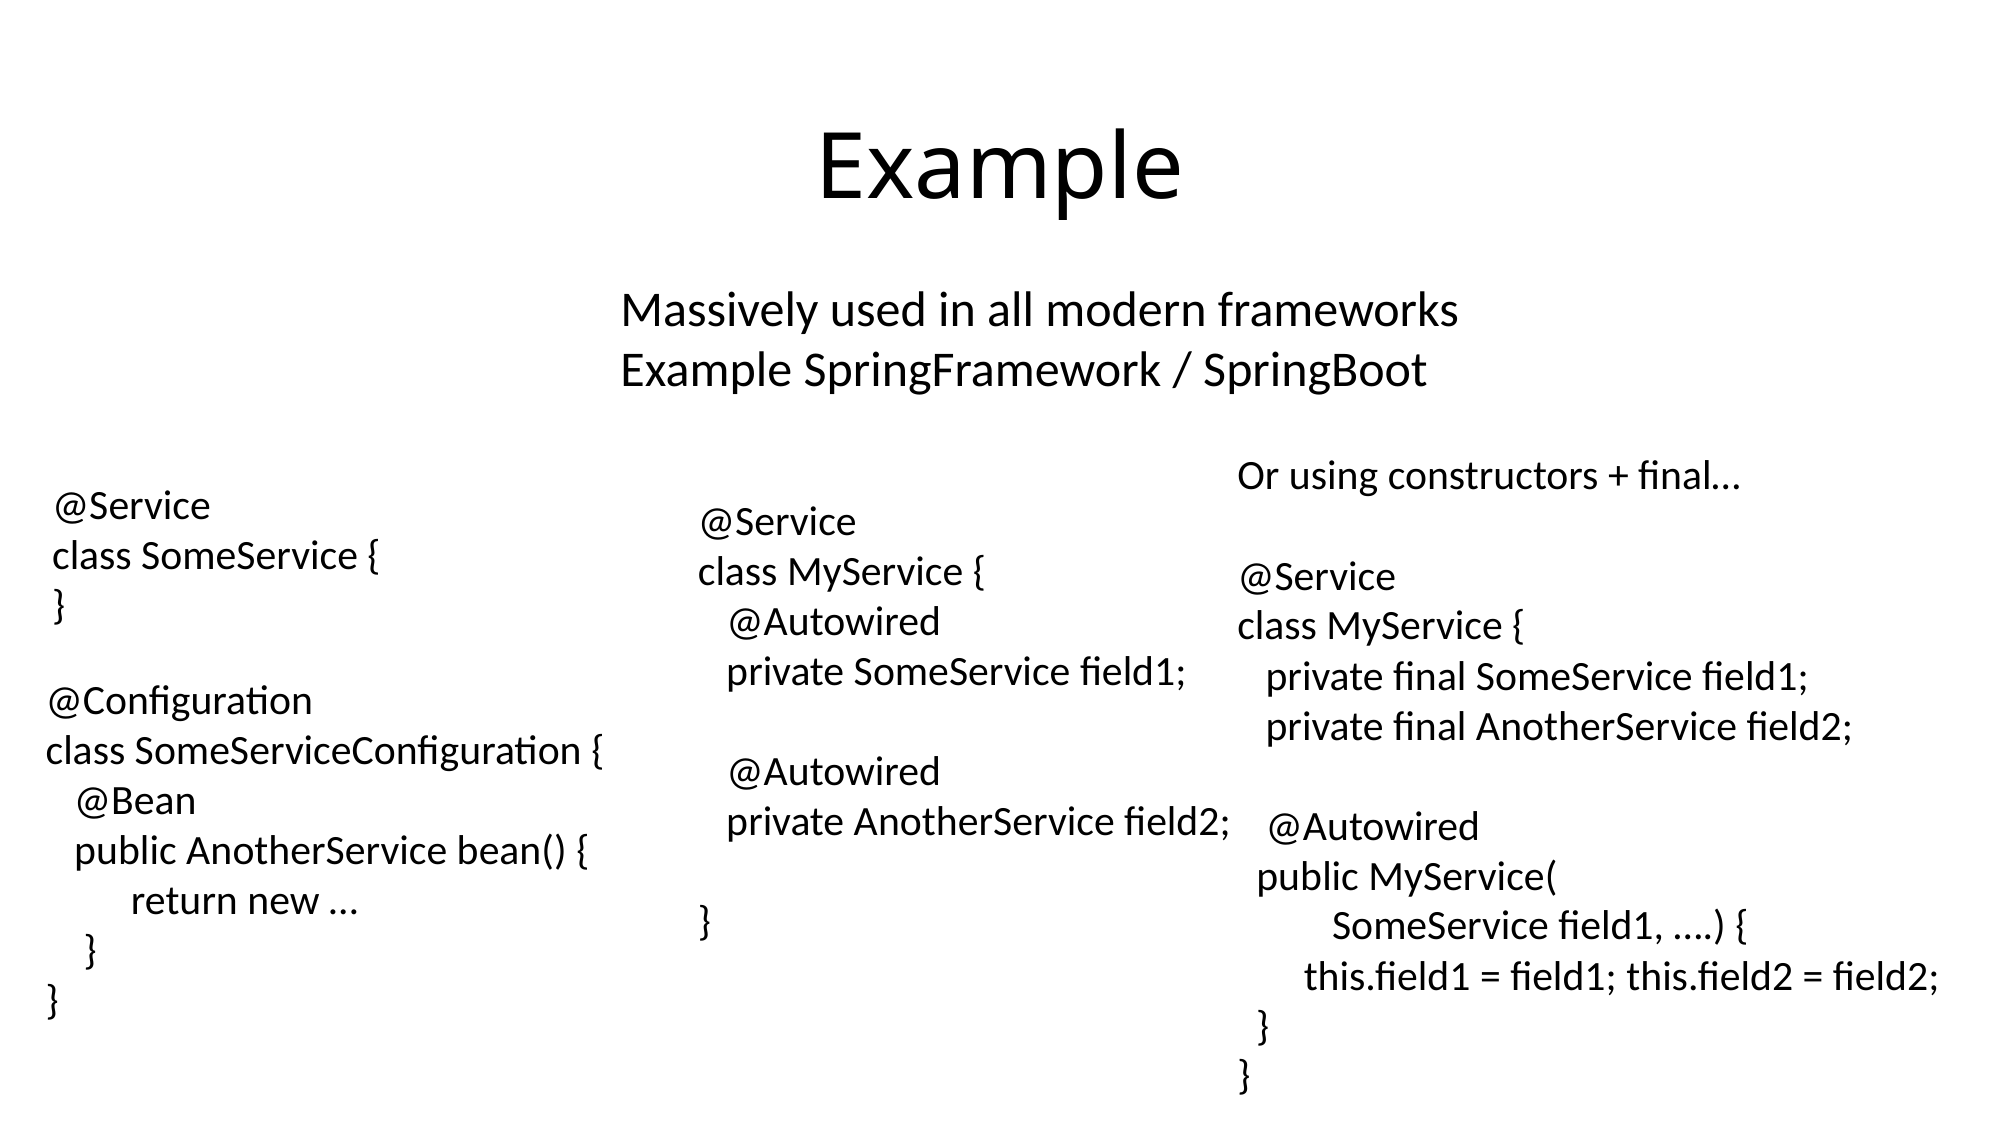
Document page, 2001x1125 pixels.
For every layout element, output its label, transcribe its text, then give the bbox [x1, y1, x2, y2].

text_box Or using constructors + final… @Service class MyService { private final SomeService field1; private final AnotherService field2; @Autowired public MyService( SomeService field1, ….) { this.field1 = field1; this.field2 = field2; } } [1222, 440, 1965, 1106]
text_box @Configuration class SomeServiceConfiguration { @Bean public AnotherService bean() { return new … } } [30, 665, 620, 1031]
text_box @Service class SomeService { } [37, 470, 397, 636]
text_box @Service class MyService { @Autowired private SomeService field1; @Autowired private AnotherService field2; } [683, 486, 1222, 952]
text_box Massively used in all modern frameworks Example SpringFramework / SpringBoot [605, 268, 1475, 404]
title Example [137, 59, 1863, 278]
